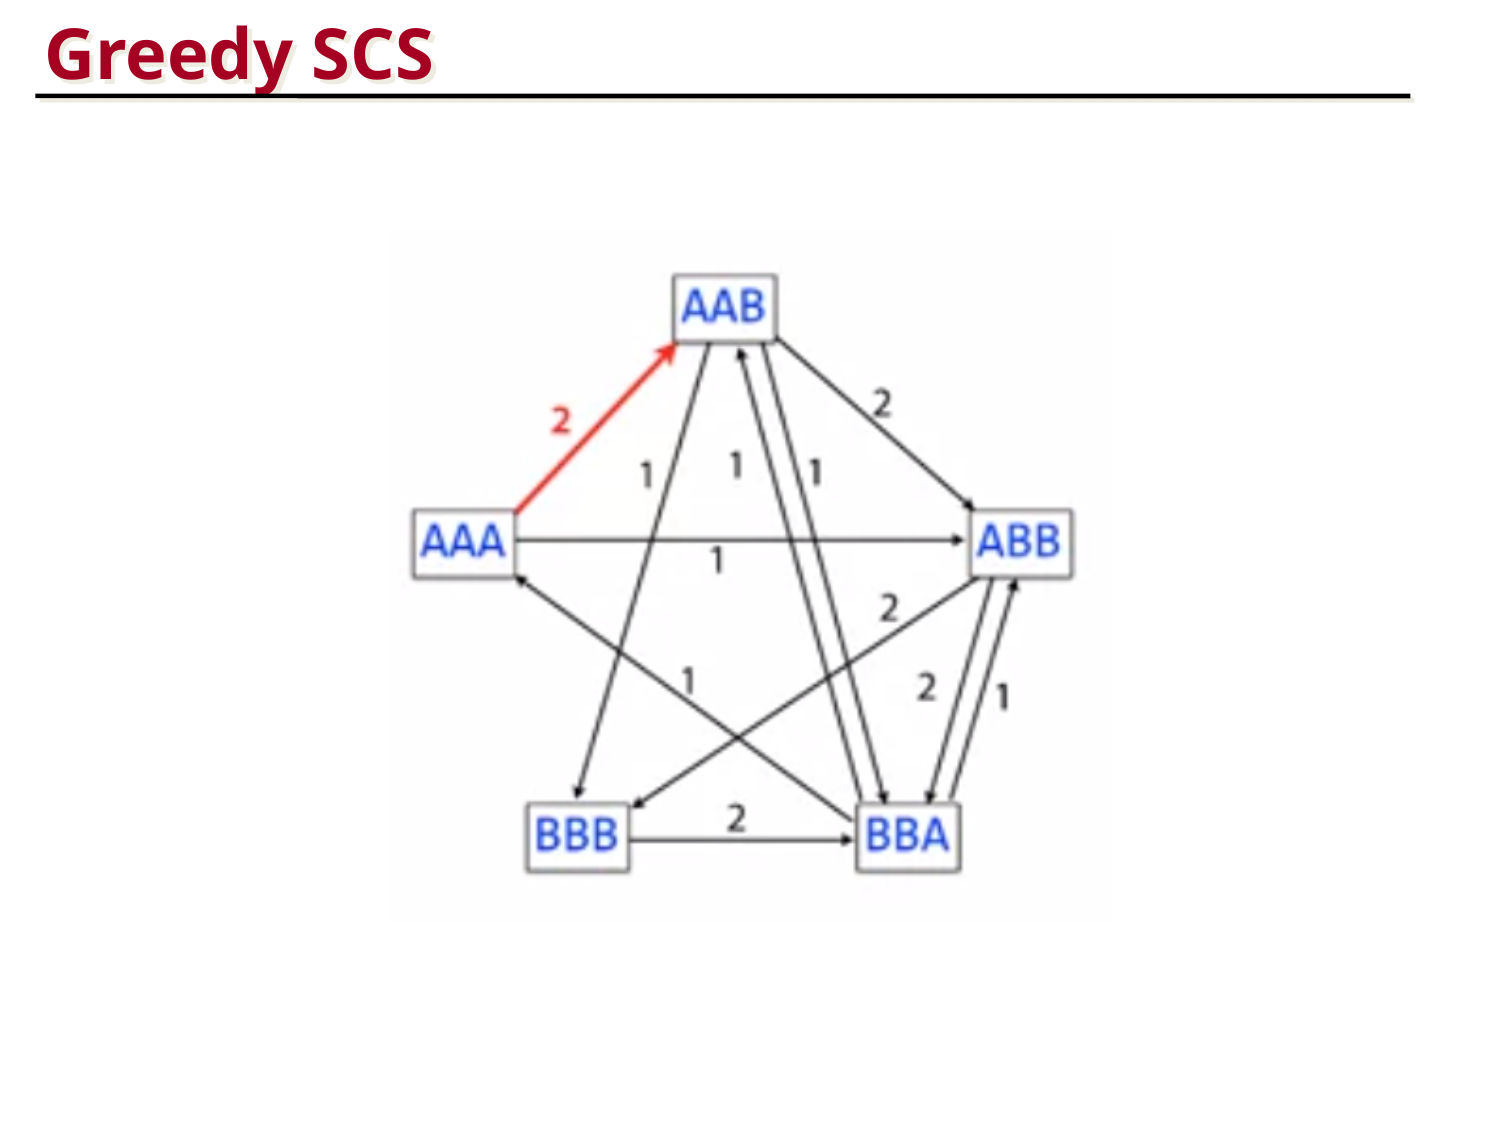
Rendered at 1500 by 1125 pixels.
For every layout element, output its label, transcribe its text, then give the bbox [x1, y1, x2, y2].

text_box Greedy SCS [29, 1, 1305, 102]
picture [389, 228, 1111, 923]
